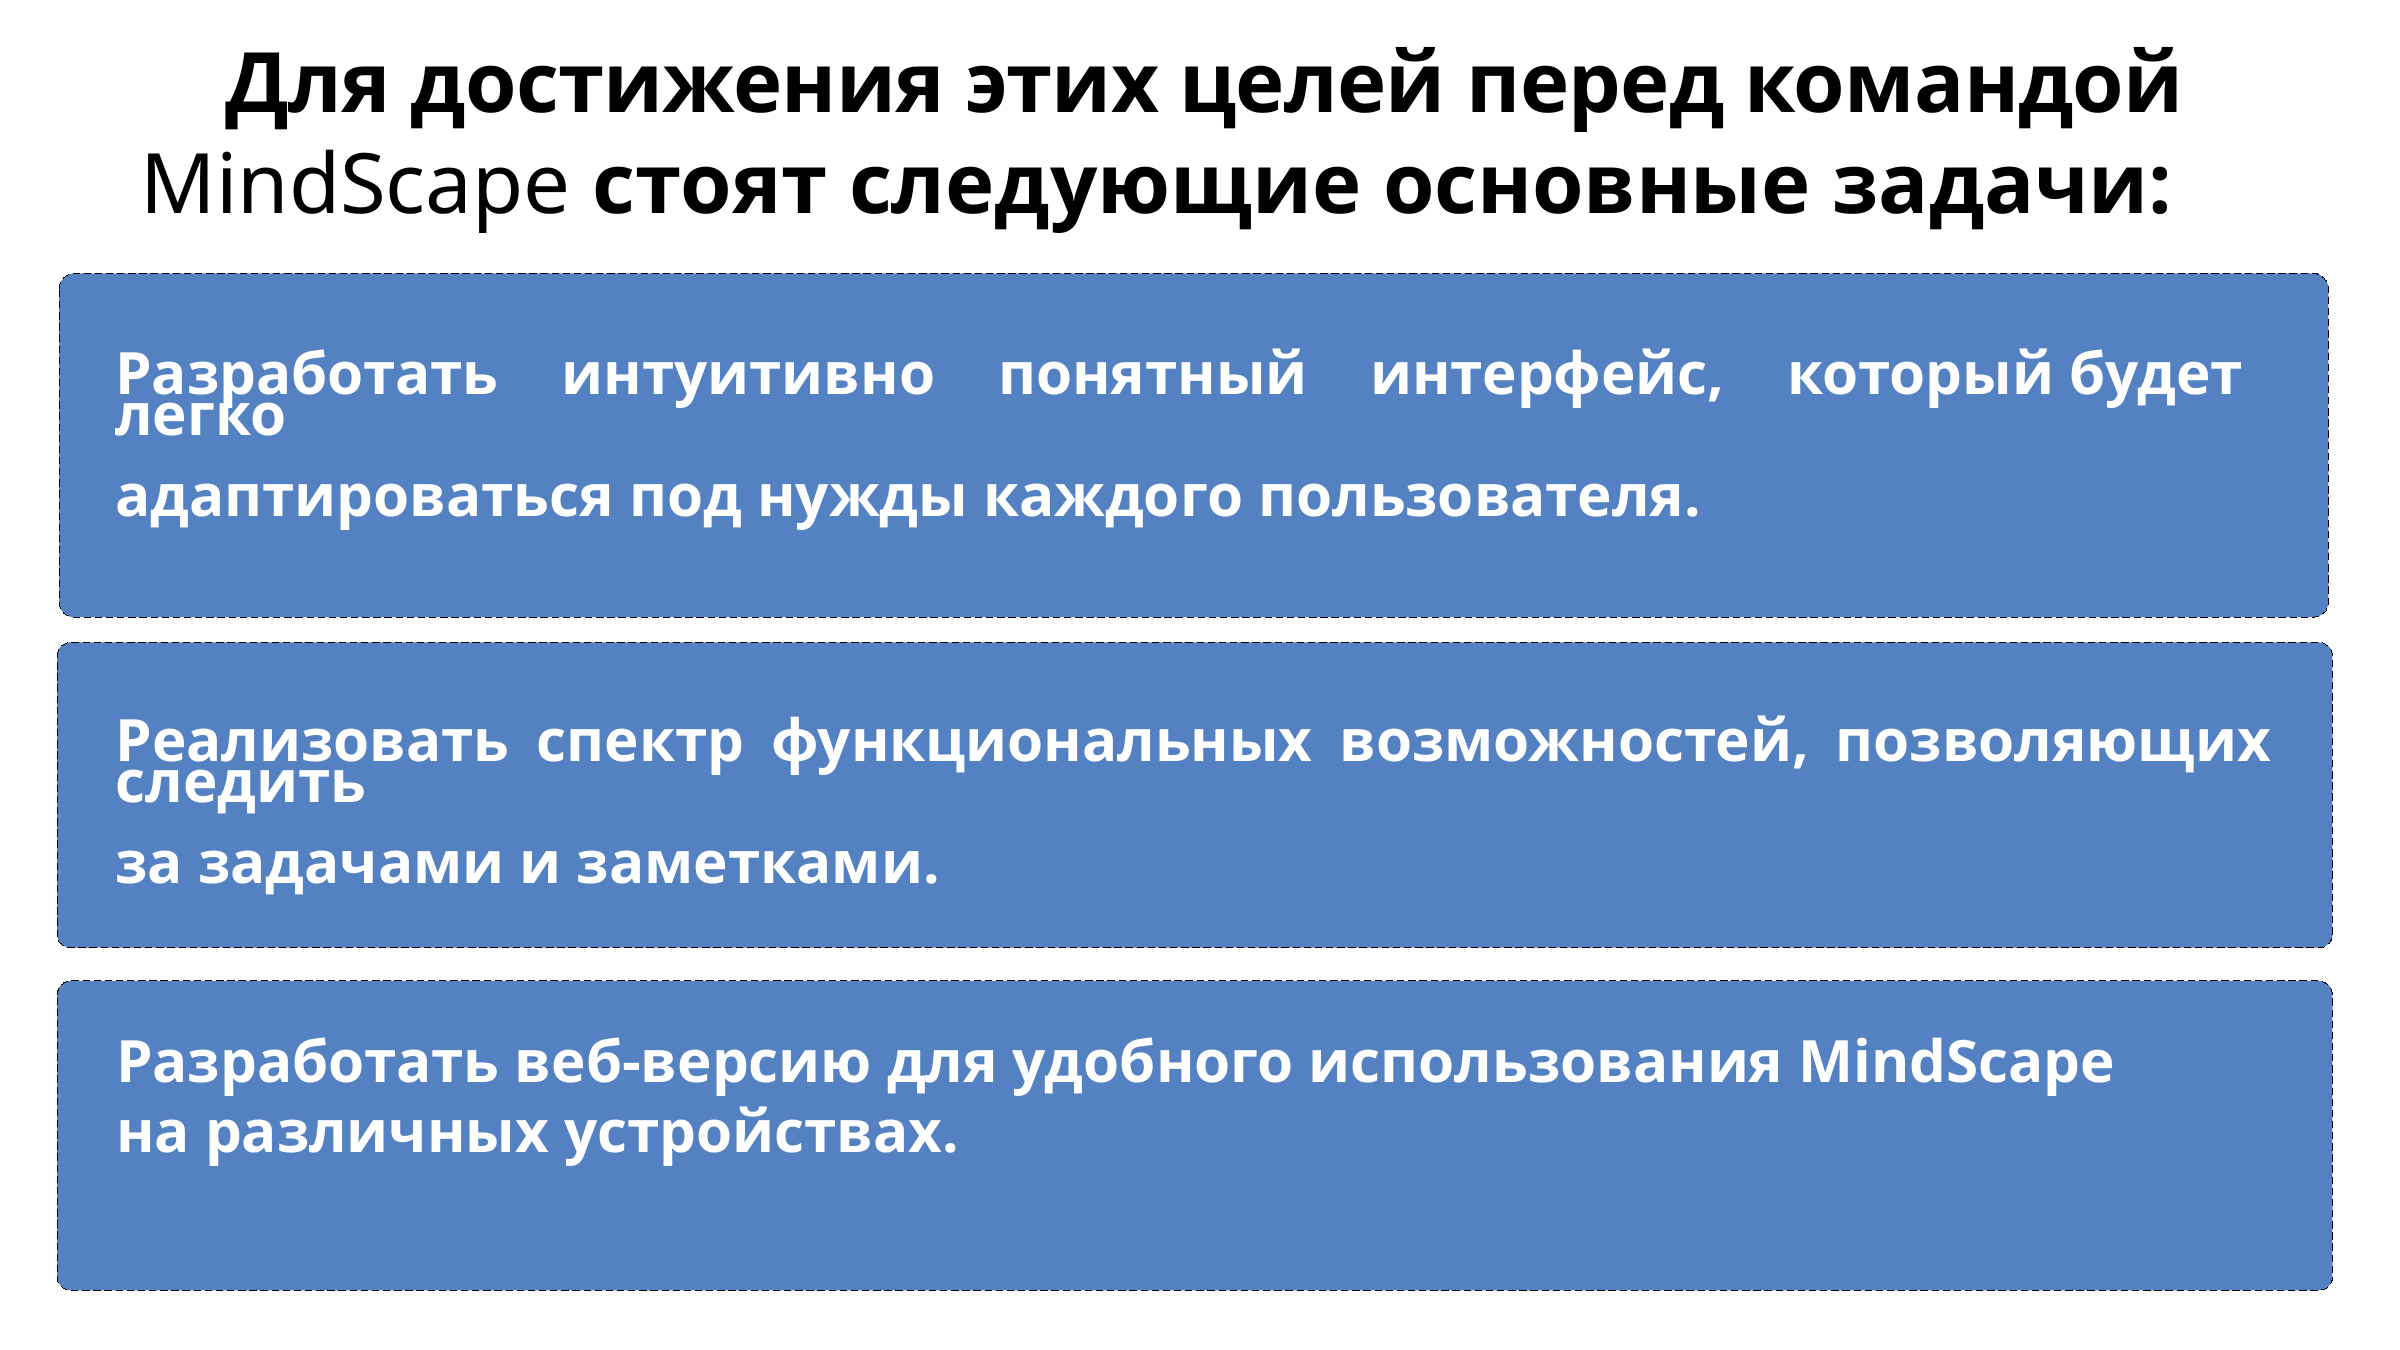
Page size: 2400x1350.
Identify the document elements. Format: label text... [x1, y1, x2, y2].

text_box Реализовать спектр функциональных возможностей, позволяющих следить за задачами и заметками. [100, 724, 2287, 950]
text_box [57, 642, 2333, 948]
text_box MindScape стоят следующие основные задачи: [125, 122, 2287, 238]
text_box Разработать интуитивно понятный интерфейс, который будет легко адаптироваться под нужды каждого пользователя. [100, 357, 2259, 531]
text_box Разработать веб-версию для удобного использования MindScape на различных устройствах. [101, 1016, 2259, 1291]
text_box Для достижения этих целей перед командой [56, 21, 2354, 124]
text_box [57, 980, 2333, 1291]
text_box [59, 273, 2329, 618]
